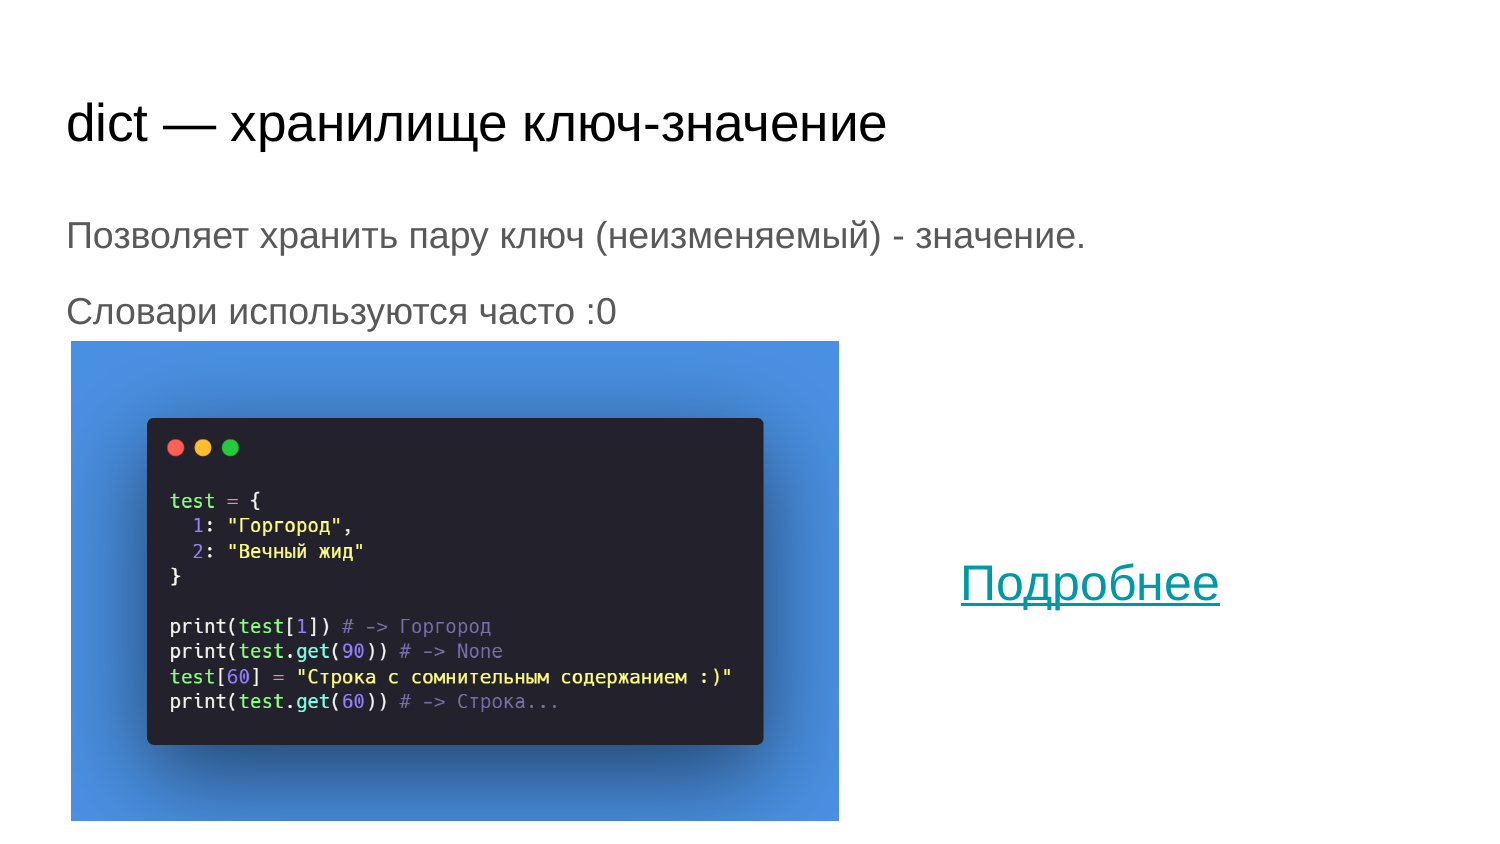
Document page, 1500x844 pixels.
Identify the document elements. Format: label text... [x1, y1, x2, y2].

list Позволяет хранить пару ключ (неизменяемый) - значение. Словари используются часто :0 [51, 189, 1449, 750]
text_box Подробнее [945, 535, 1426, 626]
picture [71, 341, 839, 821]
title dict — хранилище ключ-значение [51, 72, 1449, 167]
